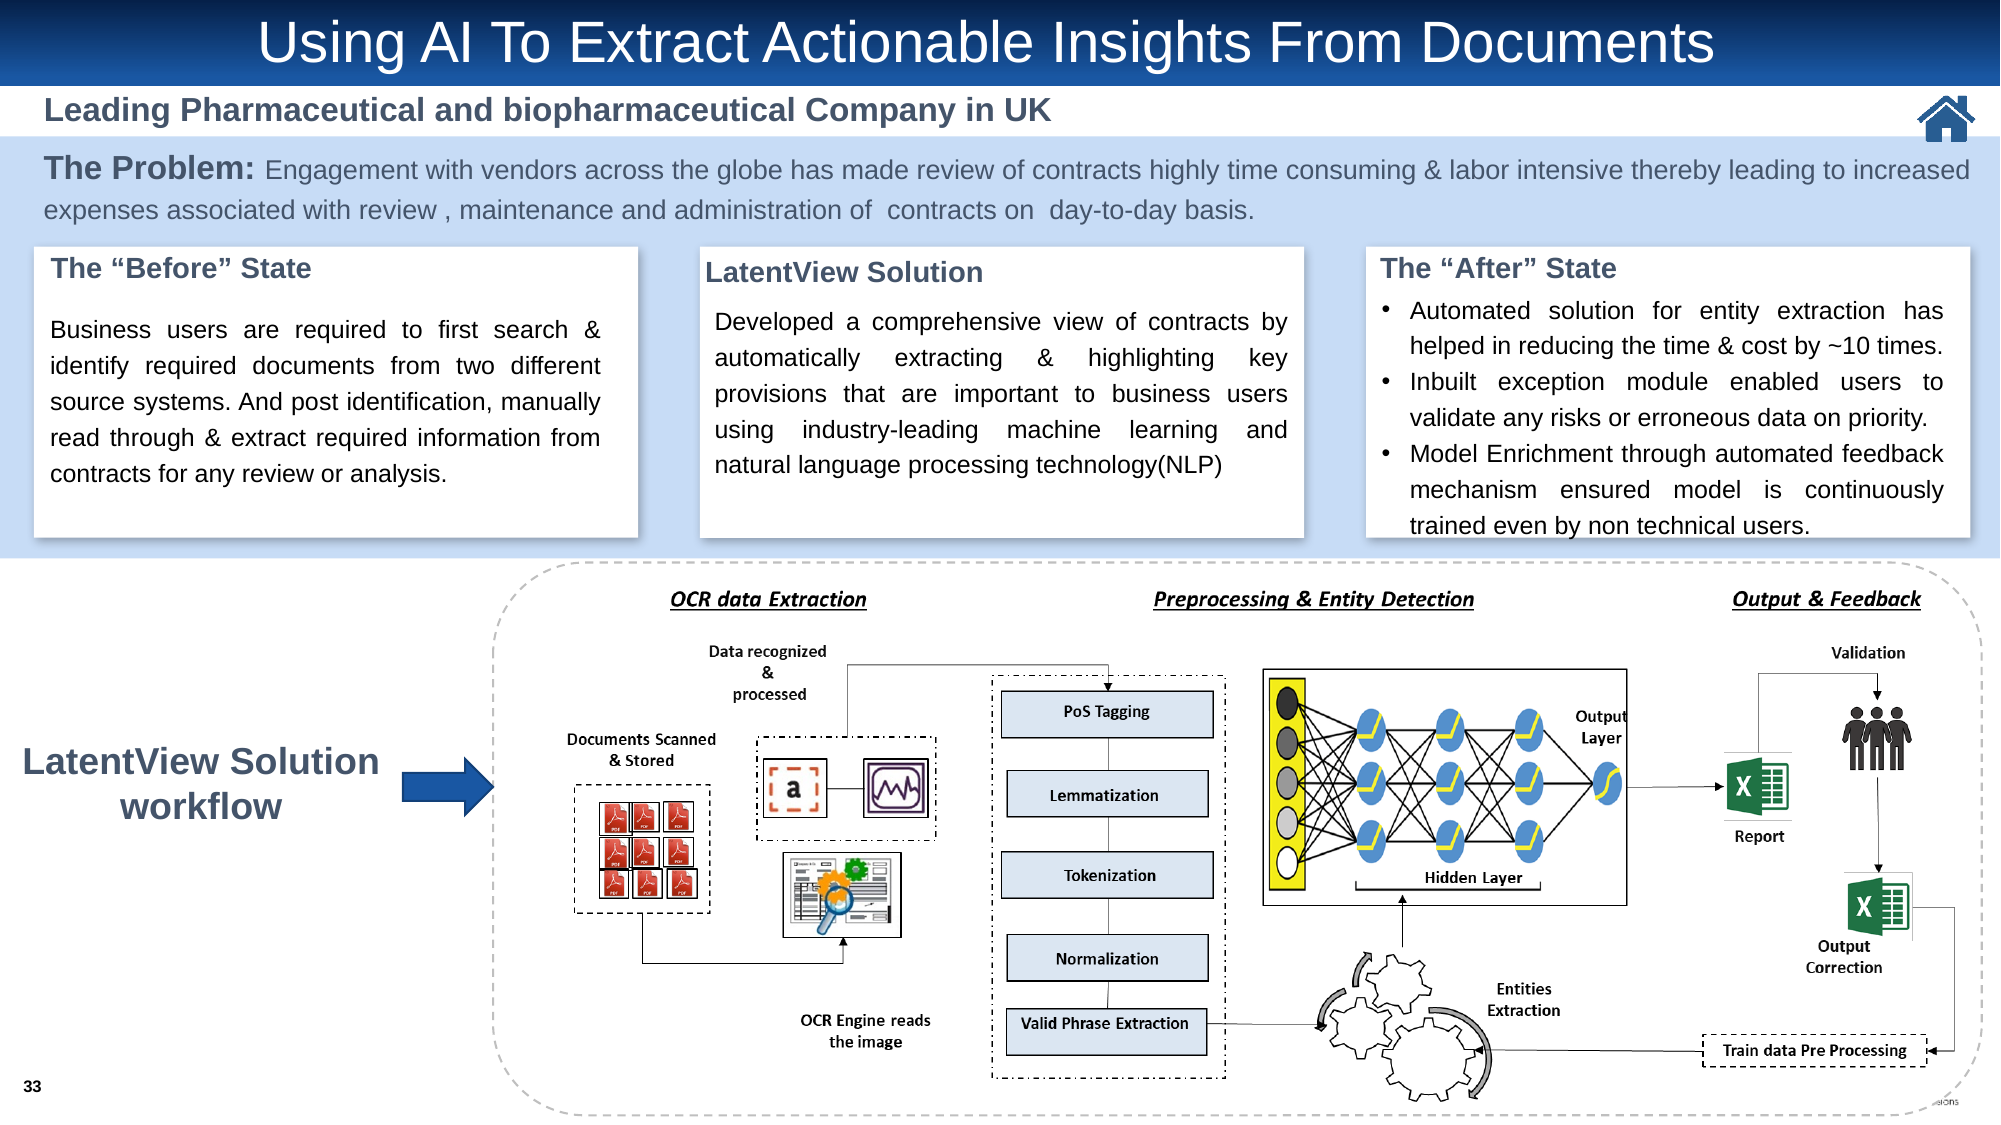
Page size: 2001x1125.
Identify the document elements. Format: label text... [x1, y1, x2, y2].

text_box The Problem: Engagement with vendors across the globe has made review of contracts highly time consuming & labor intensive thereby leading to increased expenses associated with review , maintenance and administration of contracts on day-to-day basis. [28, 133, 2000, 230]
picture [1889, 88, 2000, 149]
title Using AI To Extract Actionable Insights From Documents [98, 9, 1894, 77]
picture [552, 576, 1988, 1125]
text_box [33, 241, 1971, 548]
text_box Leading Pharmaceutical and biopharmaceutical Company in UK [28, 79, 1652, 137]
text_box [492, 561, 1940, 1117]
text_box [401, 756, 495, 818]
text_box LatentView Solution workflow [0, 729, 403, 835]
text_box [1955, 588, 1983, 1089]
text_box [0, 135, 2000, 559]
